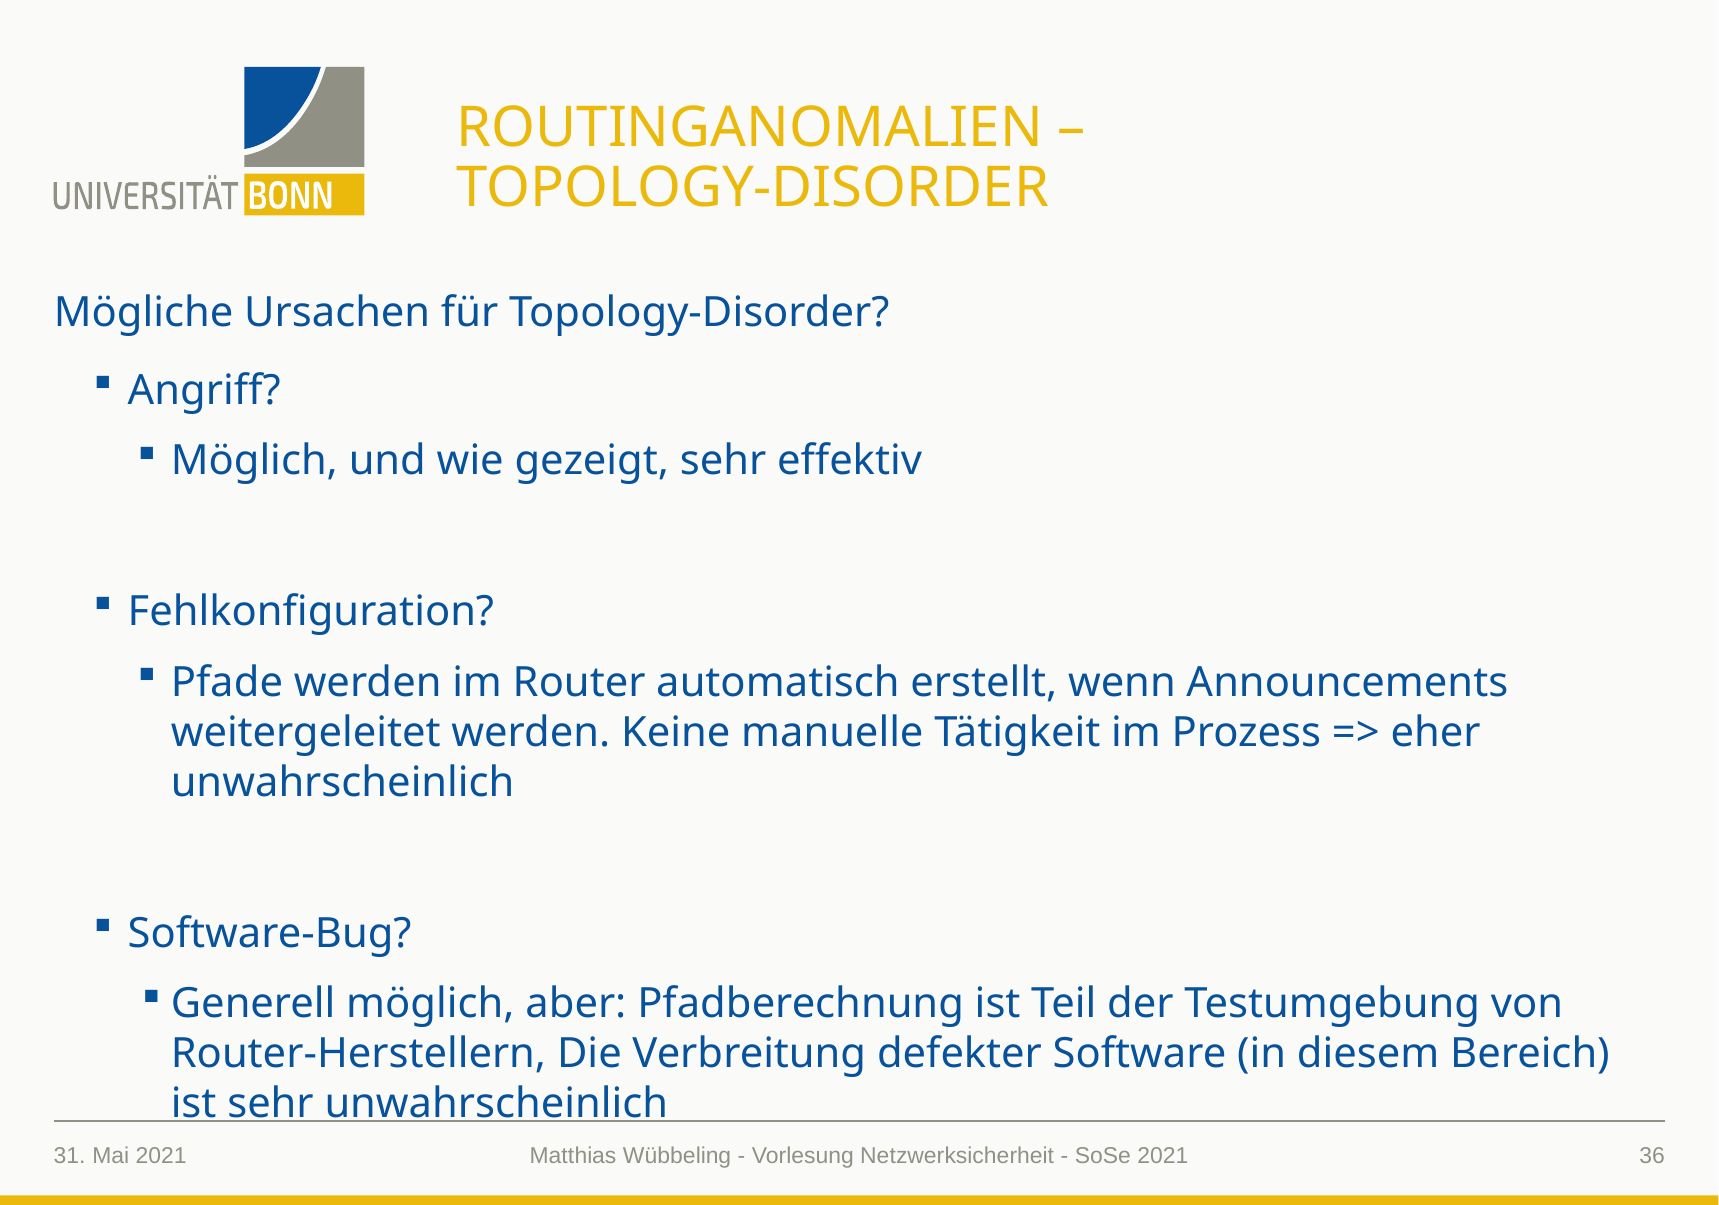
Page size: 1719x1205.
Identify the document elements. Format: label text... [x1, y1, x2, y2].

slide_number 31. Mai 2021 [53, 1121, 215, 1189]
title RoutingAnomalien – Topology-Disorder [456, 67, 1665, 218]
list Mögliche Ursachen für Topology-Disorder? Angriff? Möglich, und wie gezeigt, sehr effektiv Fehlkonfiguration? Pfade werden im Router automatisch erstellt, wenn Announcements weitergeleitet werden. Keine manuelle Tätigkeit im Prozess => eher unwahrscheinlich Software-Bug? Generell möglich, aber: Pfadberechnung ist Teil der Testumgebung von Router-Herstellern, Die Verbreitung defekter Software (in diesem Bereich) ist sehr unwahrscheinlich [53, 284, 1665, 1055]
slide_number 36 [1557, 1121, 1665, 1189]
footer Matthias Wübbeling - Vorlesung Netzwerksicherheit - SoSe 2021 [389, 1121, 1329, 1189]
